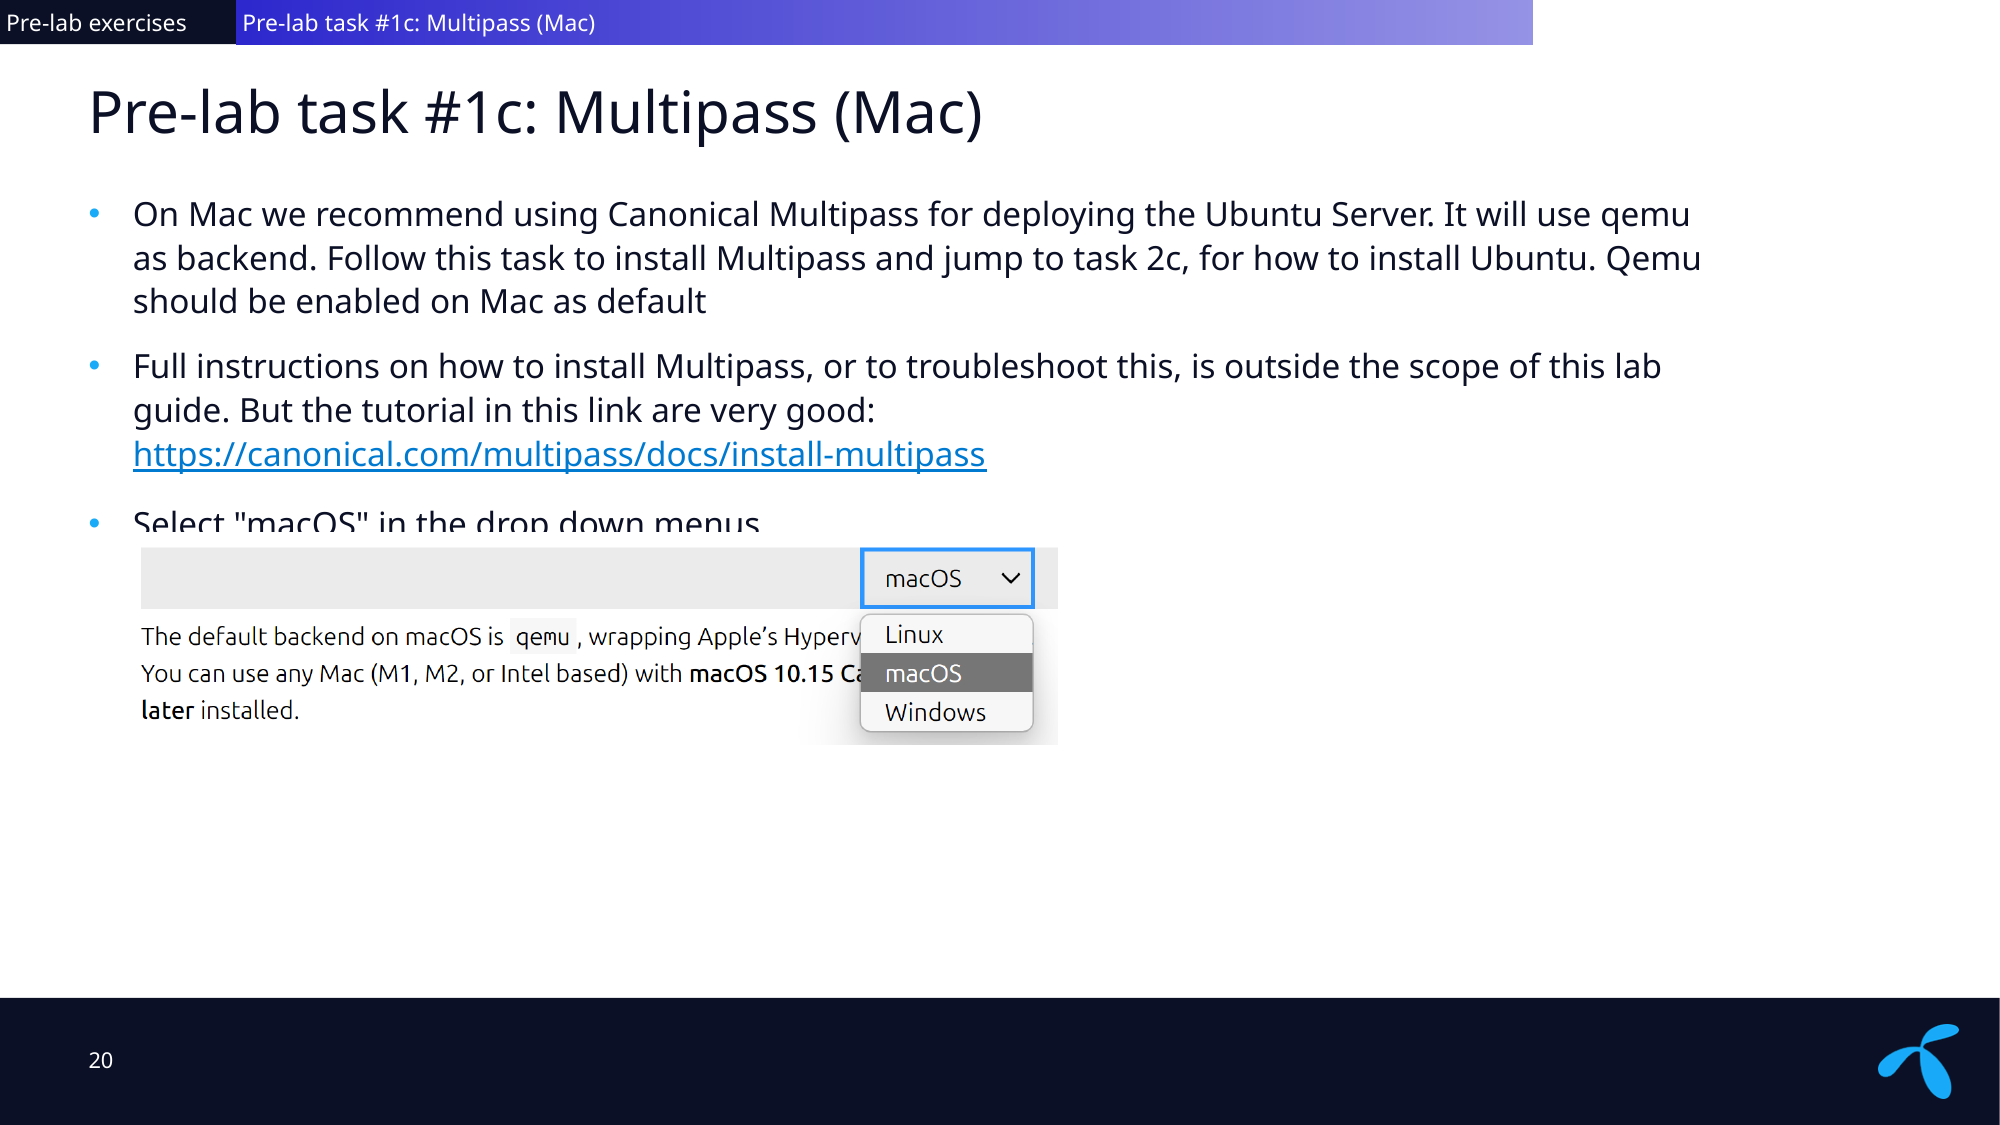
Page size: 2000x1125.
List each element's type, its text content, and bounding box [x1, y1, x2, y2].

list On Mac we recommend using Canonical Multipass for deploying the Ubuntu Server. It will use qemu as backend. Follow this task to install Multipass and jump to task 2c, for how to install Ubuntu. Qemu should be enabled on Mac as default Full instructions on how to install Multipass, or to troubleshoot this, is outside the scope of this lab guide. But the tutorial in this link are very good: https://canonical.com/multipass/docs/install-multipass Select "macOS" in the drop down menus [88, 160, 1719, 1043]
footer Pre-lab exercises [0, 0, 236, 45]
slide_number 20 [88, 1024, 237, 1099]
text_box Pre-lab task #1c: Multipass (Mac) [236, 0, 1533, 45]
picture [1878, 1024, 1959, 1099]
title Pre-lab task #1c: Multipass (Mac) [88, 70, 1911, 160]
picture [129, 531, 1058, 745]
